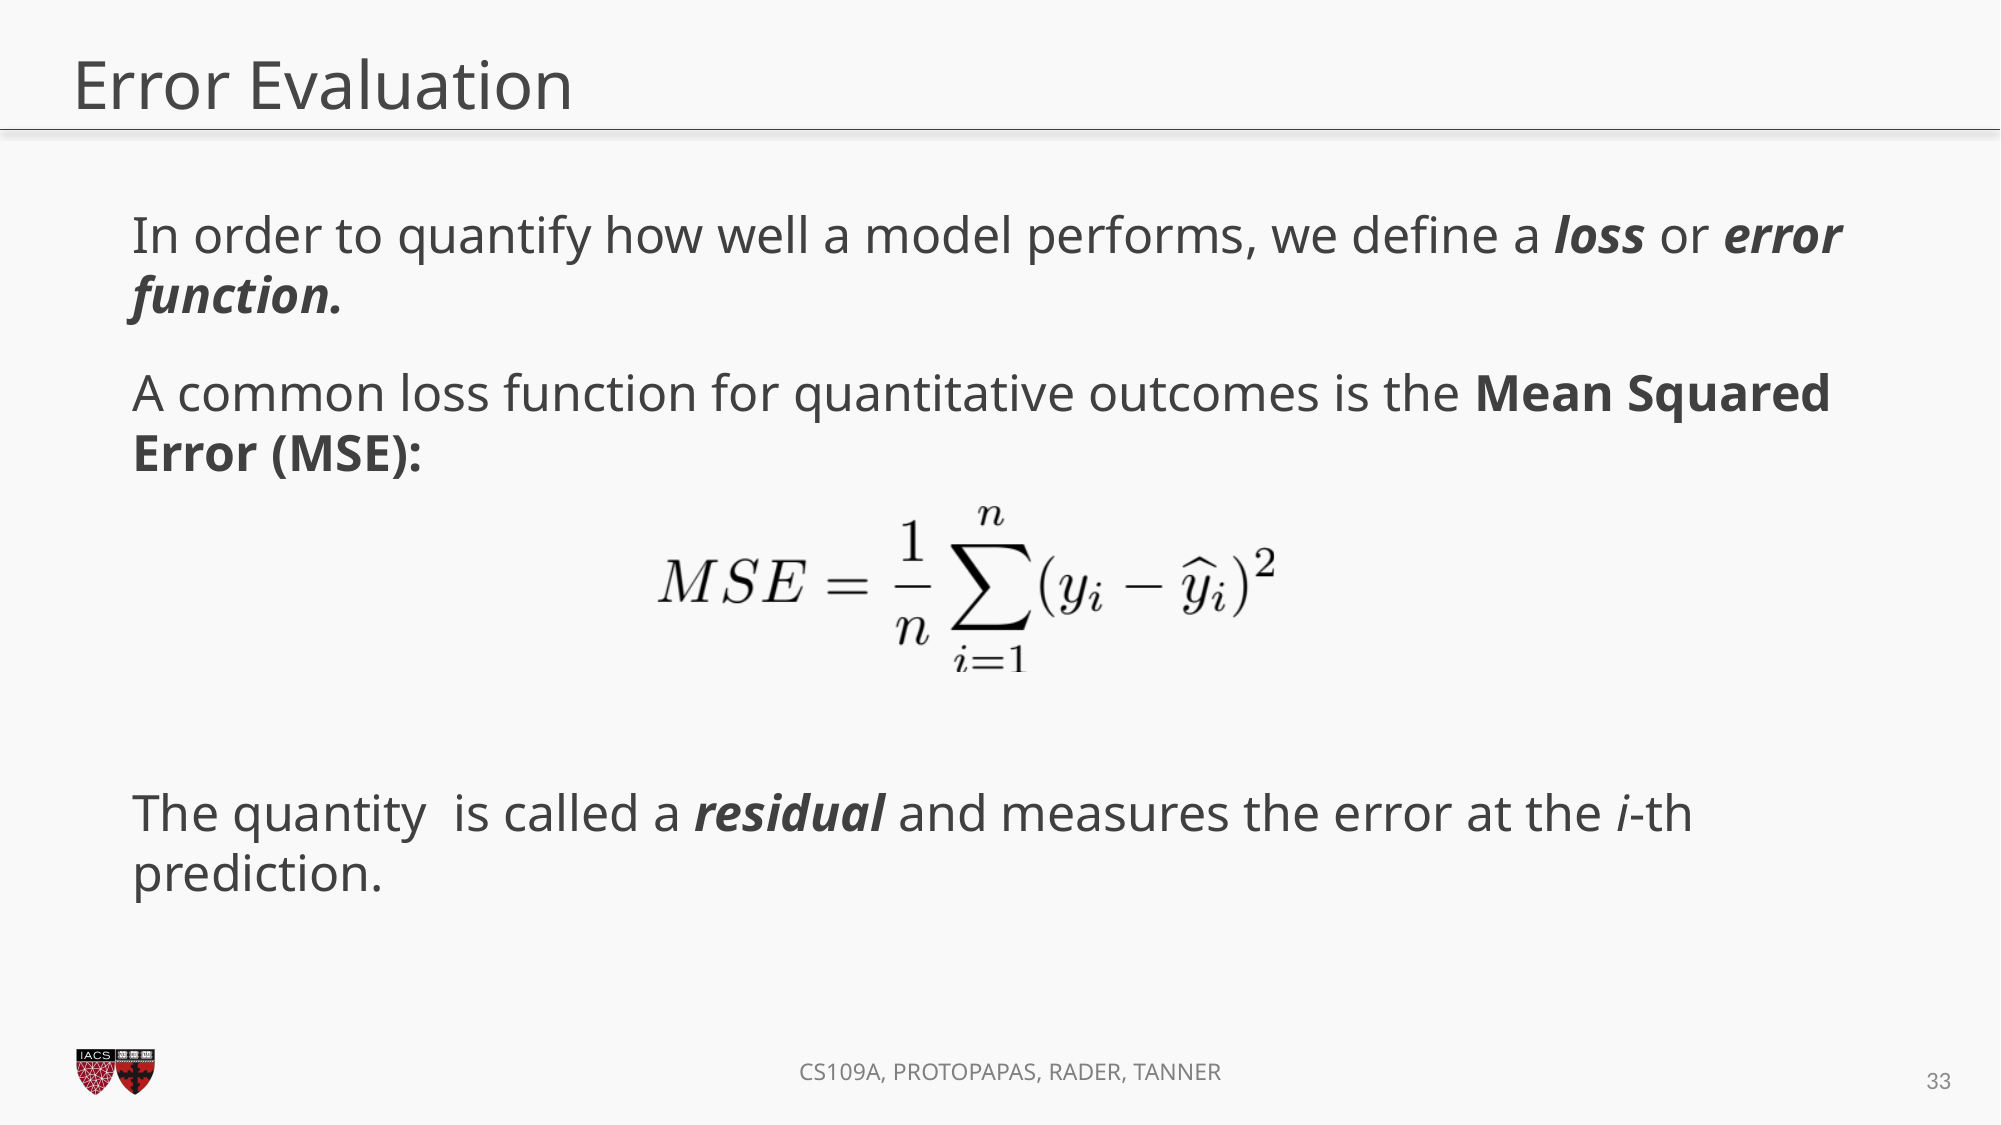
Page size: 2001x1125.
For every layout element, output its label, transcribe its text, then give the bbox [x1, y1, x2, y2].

text_box [1173, 1038, 1204, 1100]
picture [75, 1049, 155, 1095]
picture [657, 506, 1275, 673]
slide_number 32 [1500, 1050, 1967, 1110]
title Error Evaluation [57, 35, 1943, 162]
